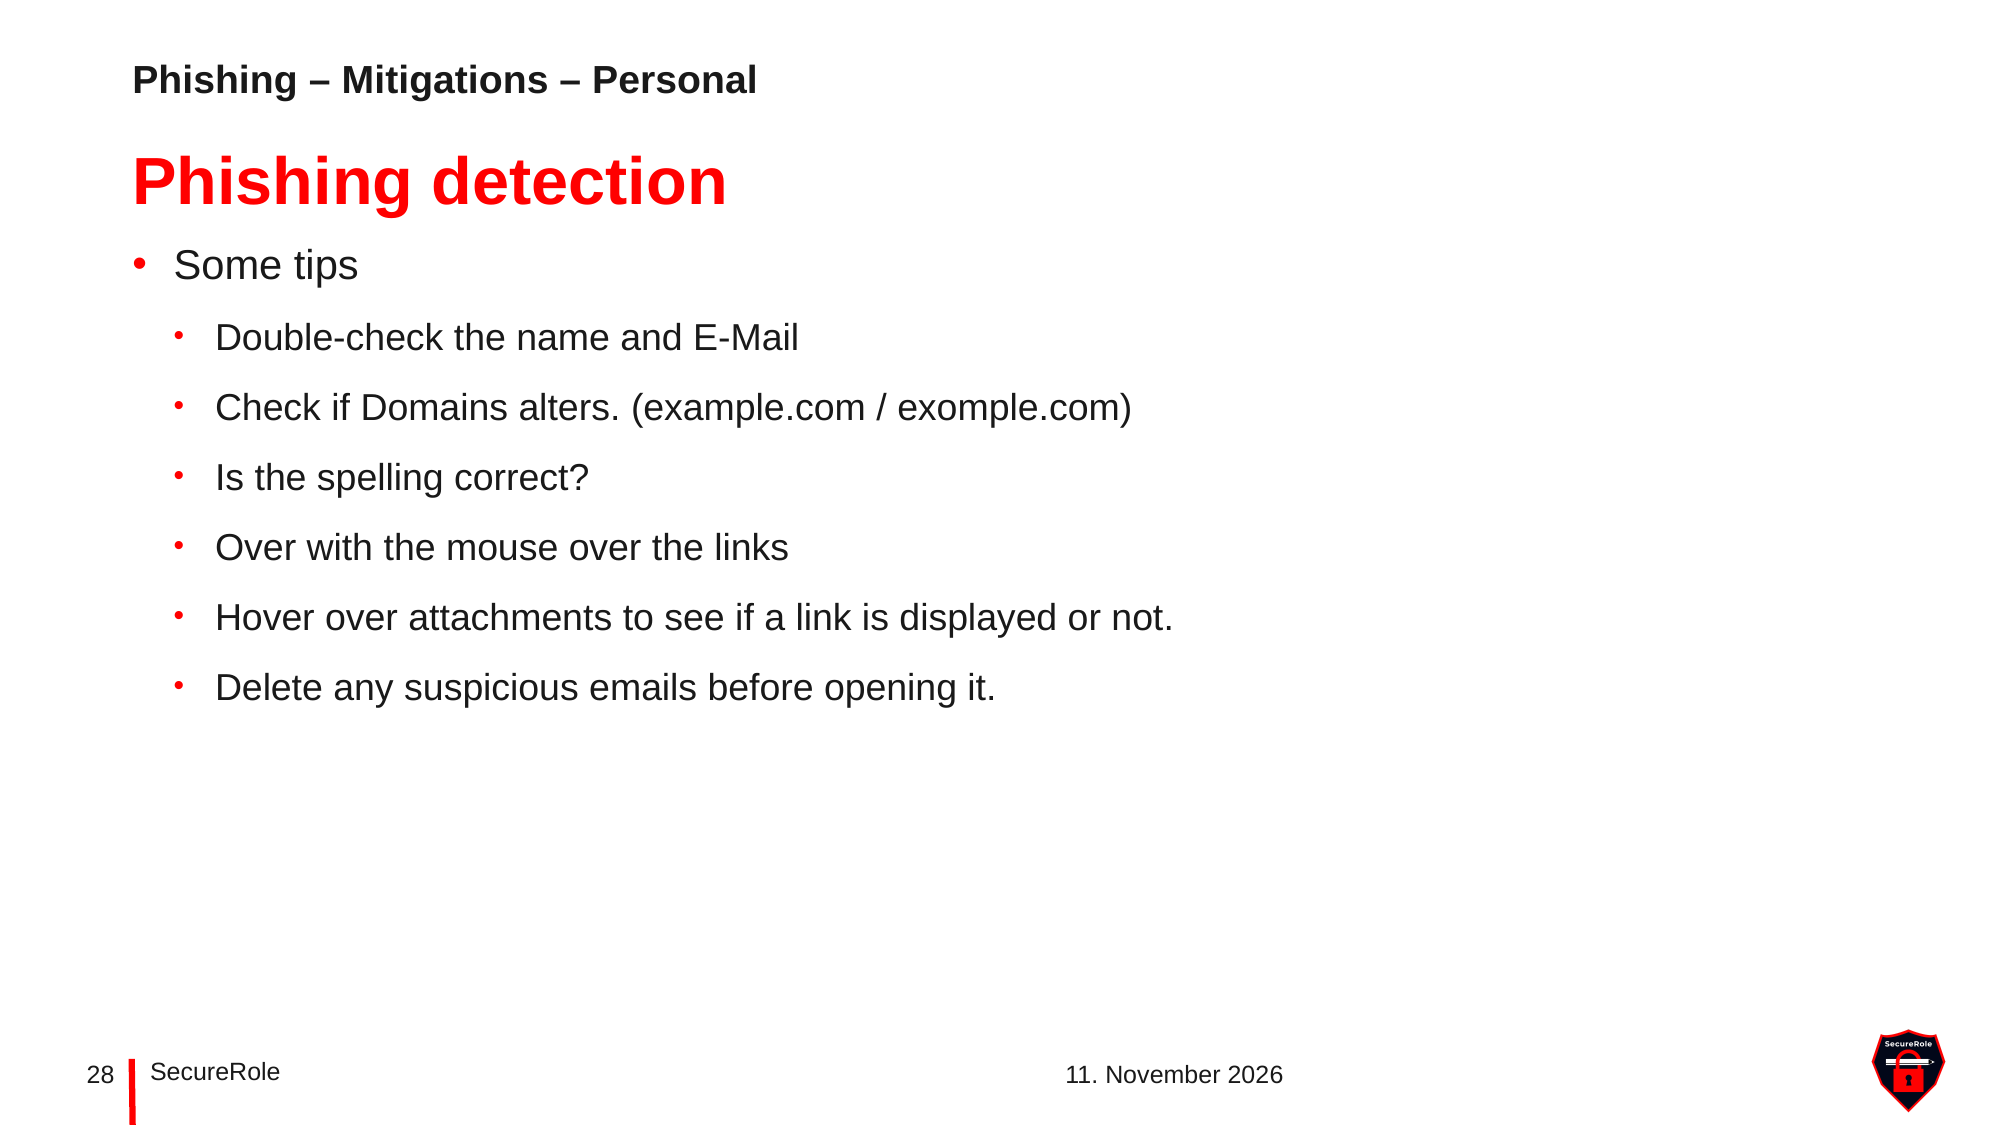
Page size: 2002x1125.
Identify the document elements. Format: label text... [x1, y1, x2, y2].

list Phishing – Mitigations – Personal [132, 54, 1946, 102]
footer SecureRole [132, 1055, 1013, 1111]
picture [1864, 1025, 1953, 1114]
slide_number 28 [44, 1058, 133, 1088]
slide_number 4. Mai 2022 [1065, 1058, 1620, 1088]
title Phishing detection [132, 113, 1946, 226]
list Some tips Double-check the name and E-Mail Check if Domains alters. (example.com / exomple.com) Is the spelling correct? Over with the mouse over the links Hover over attachments to see if a link is displayed or not. Delete any suspicious emails before opening it. [132, 237, 1946, 1018]
